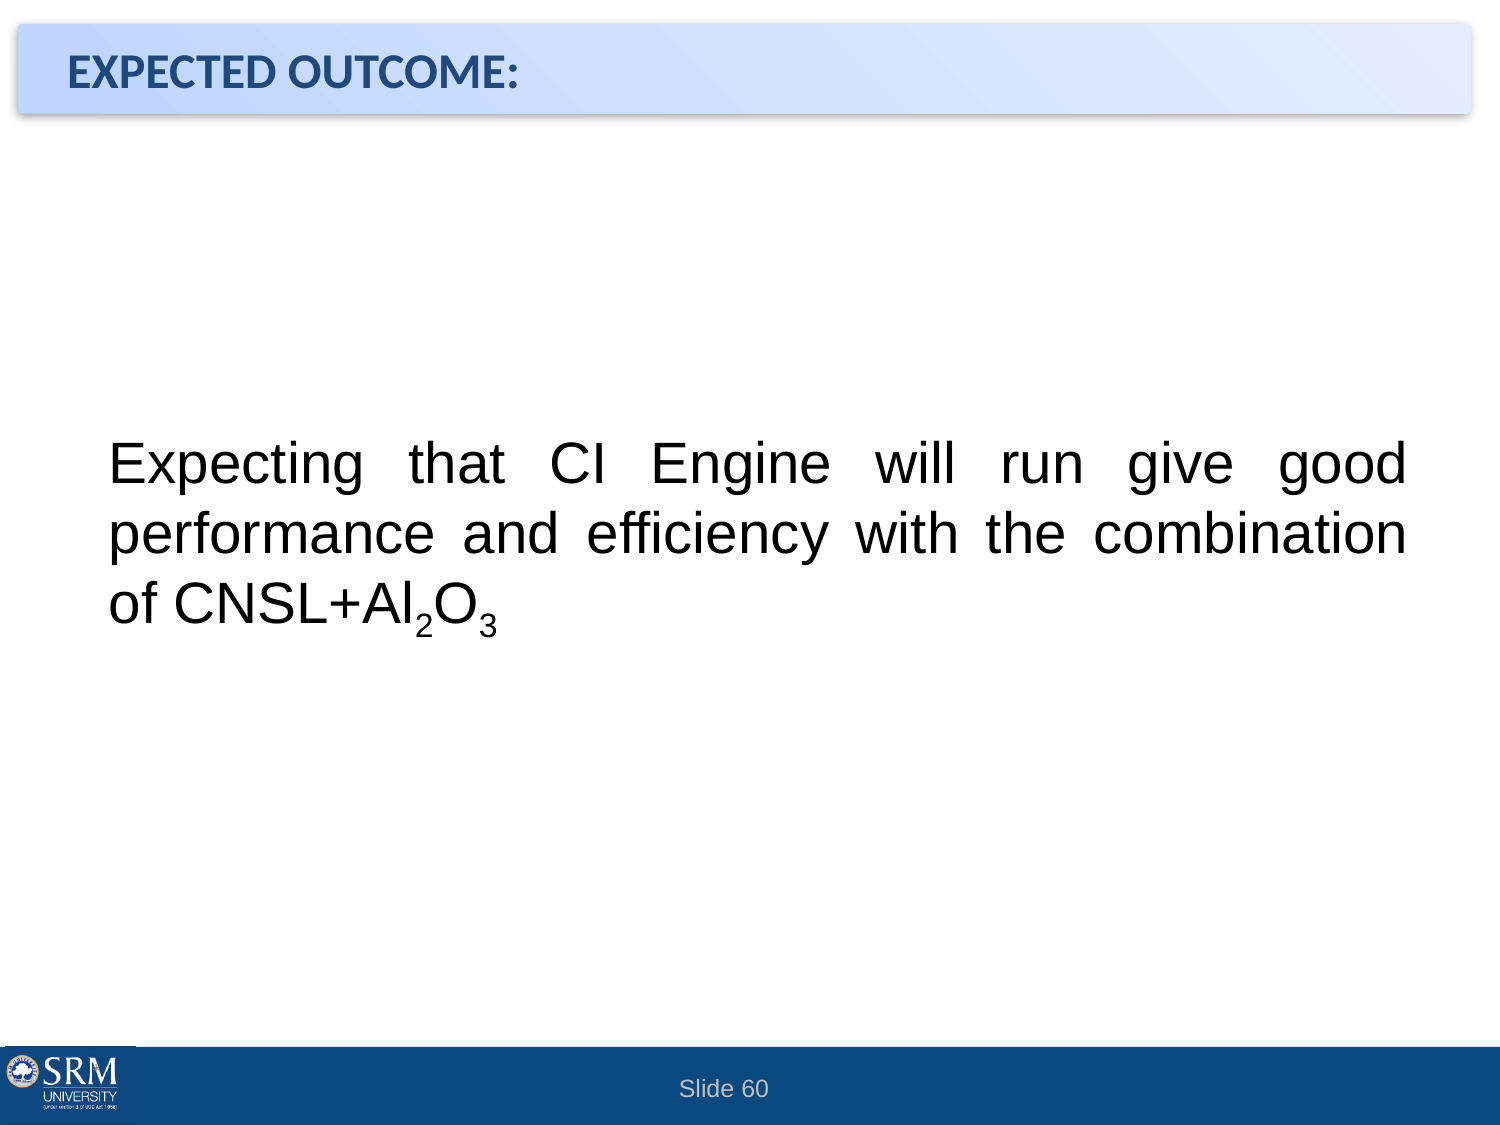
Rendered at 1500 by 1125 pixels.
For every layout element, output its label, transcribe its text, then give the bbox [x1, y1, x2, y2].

text_box Slide 60 [549, 1057, 900, 1118]
list Expecting that CI Engine will run give good performance and efficiency with the combination of CNSL+Al2O3 [75, 262, 1425, 1005]
picture [5, 1046, 136, 1121]
text_box * [75, 1042, 425, 1103]
text_box [140, 1046, 1500, 1125]
text_box [17, 24, 1471, 114]
text_box EXPECTED OUTCOME: [52, 30, 713, 106]
